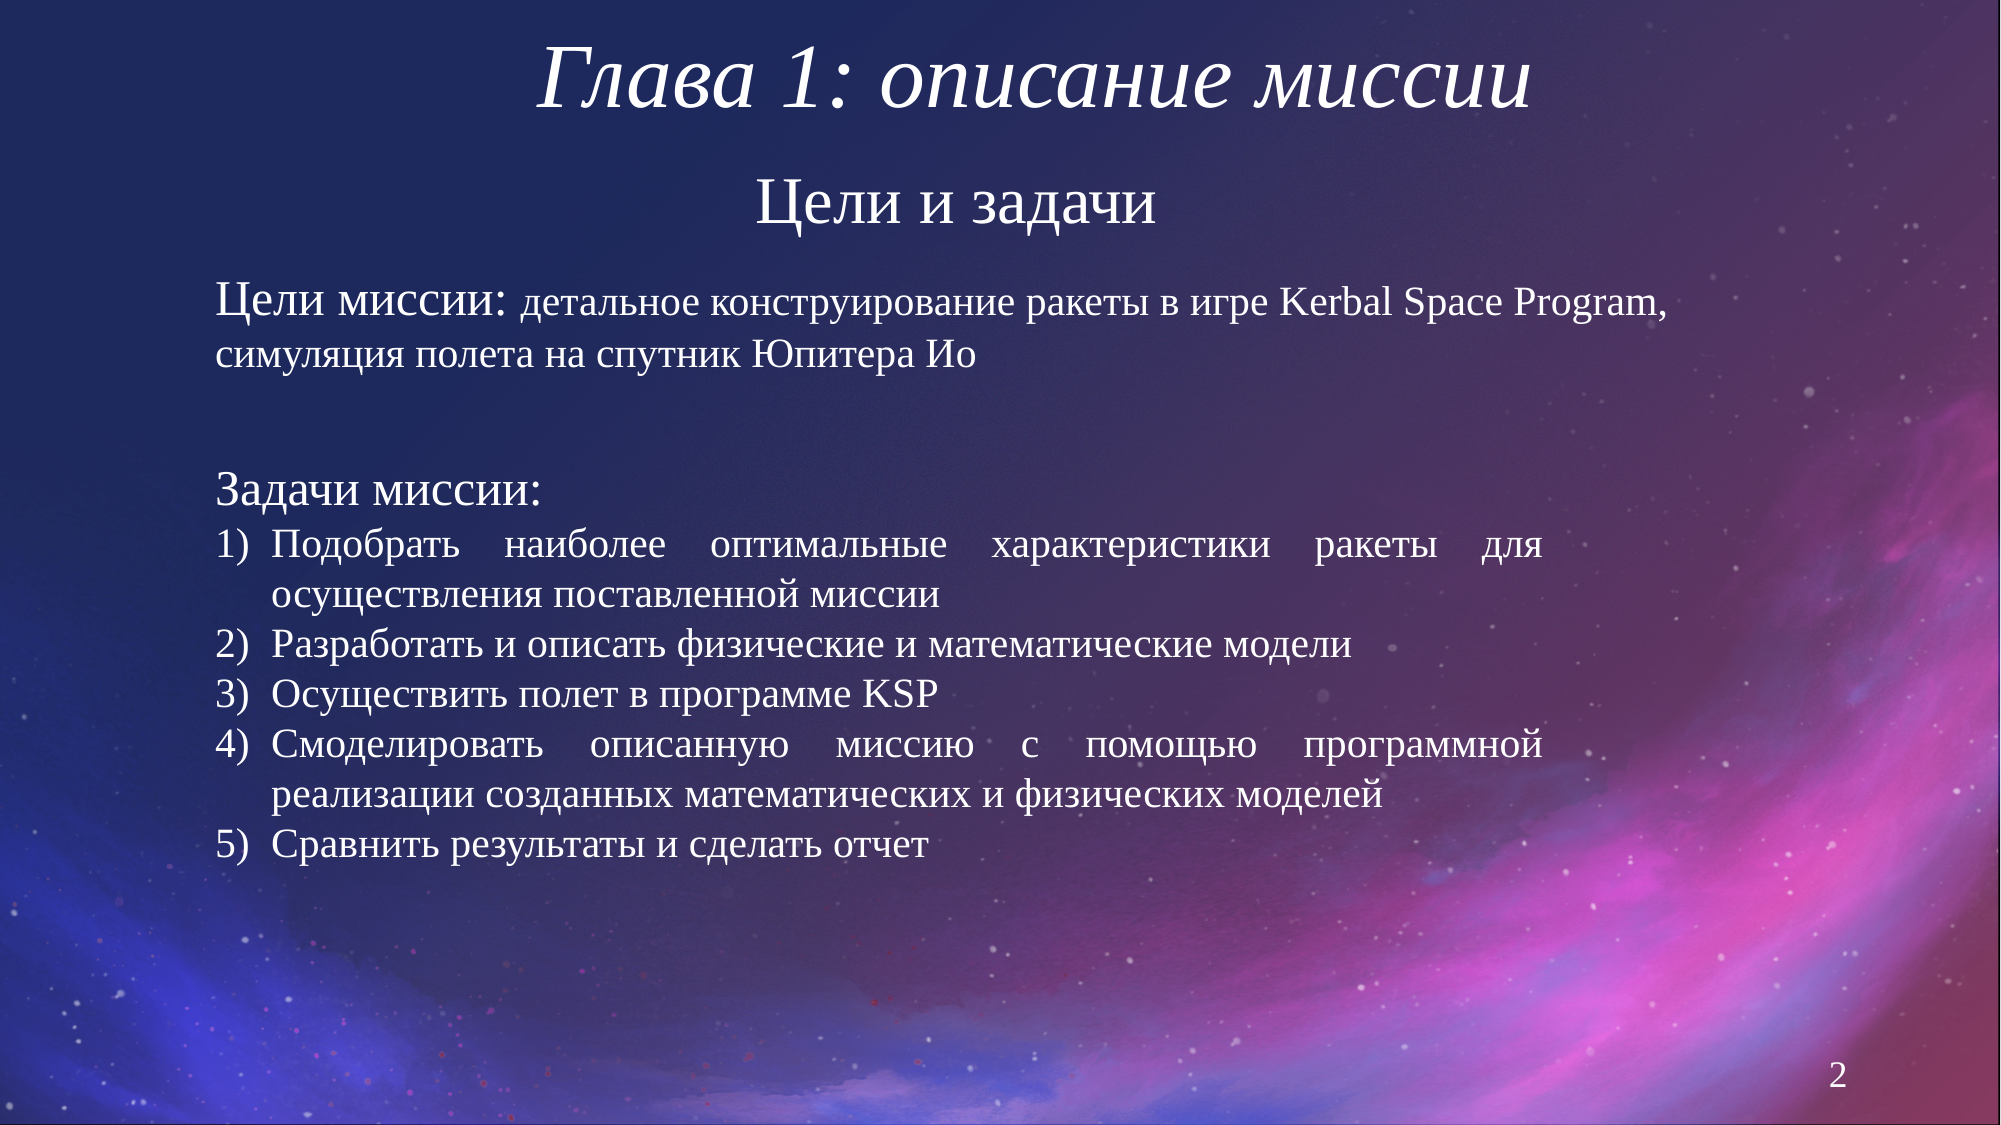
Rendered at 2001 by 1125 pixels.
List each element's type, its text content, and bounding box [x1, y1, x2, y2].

text_box Цели миссии: детальное конструирование ракеты в игре Kerbal Space Program, симуляция полета на спутник Юпитера Ио [200, 258, 1714, 383]
text_box Задачи миссии: Подобрать наиболее оптимальные характеристики ракеты для осуществления поставленной миссии Разработать и описать физические и математические модели Осуществить полет в программе KSP Смоделировать описанную миссию с помощью программной реализации созданных математических и физических моделей Сравнить результаты и сделать отчет [200, 448, 1558, 918]
picture [0, 0, 2001, 1125]
slide_number 2 [1412, 1042, 1863, 1103]
text_box Цели и задачи [740, 149, 1174, 245]
text_box Глава 1: описание миссии [522, 8, 1551, 134]
